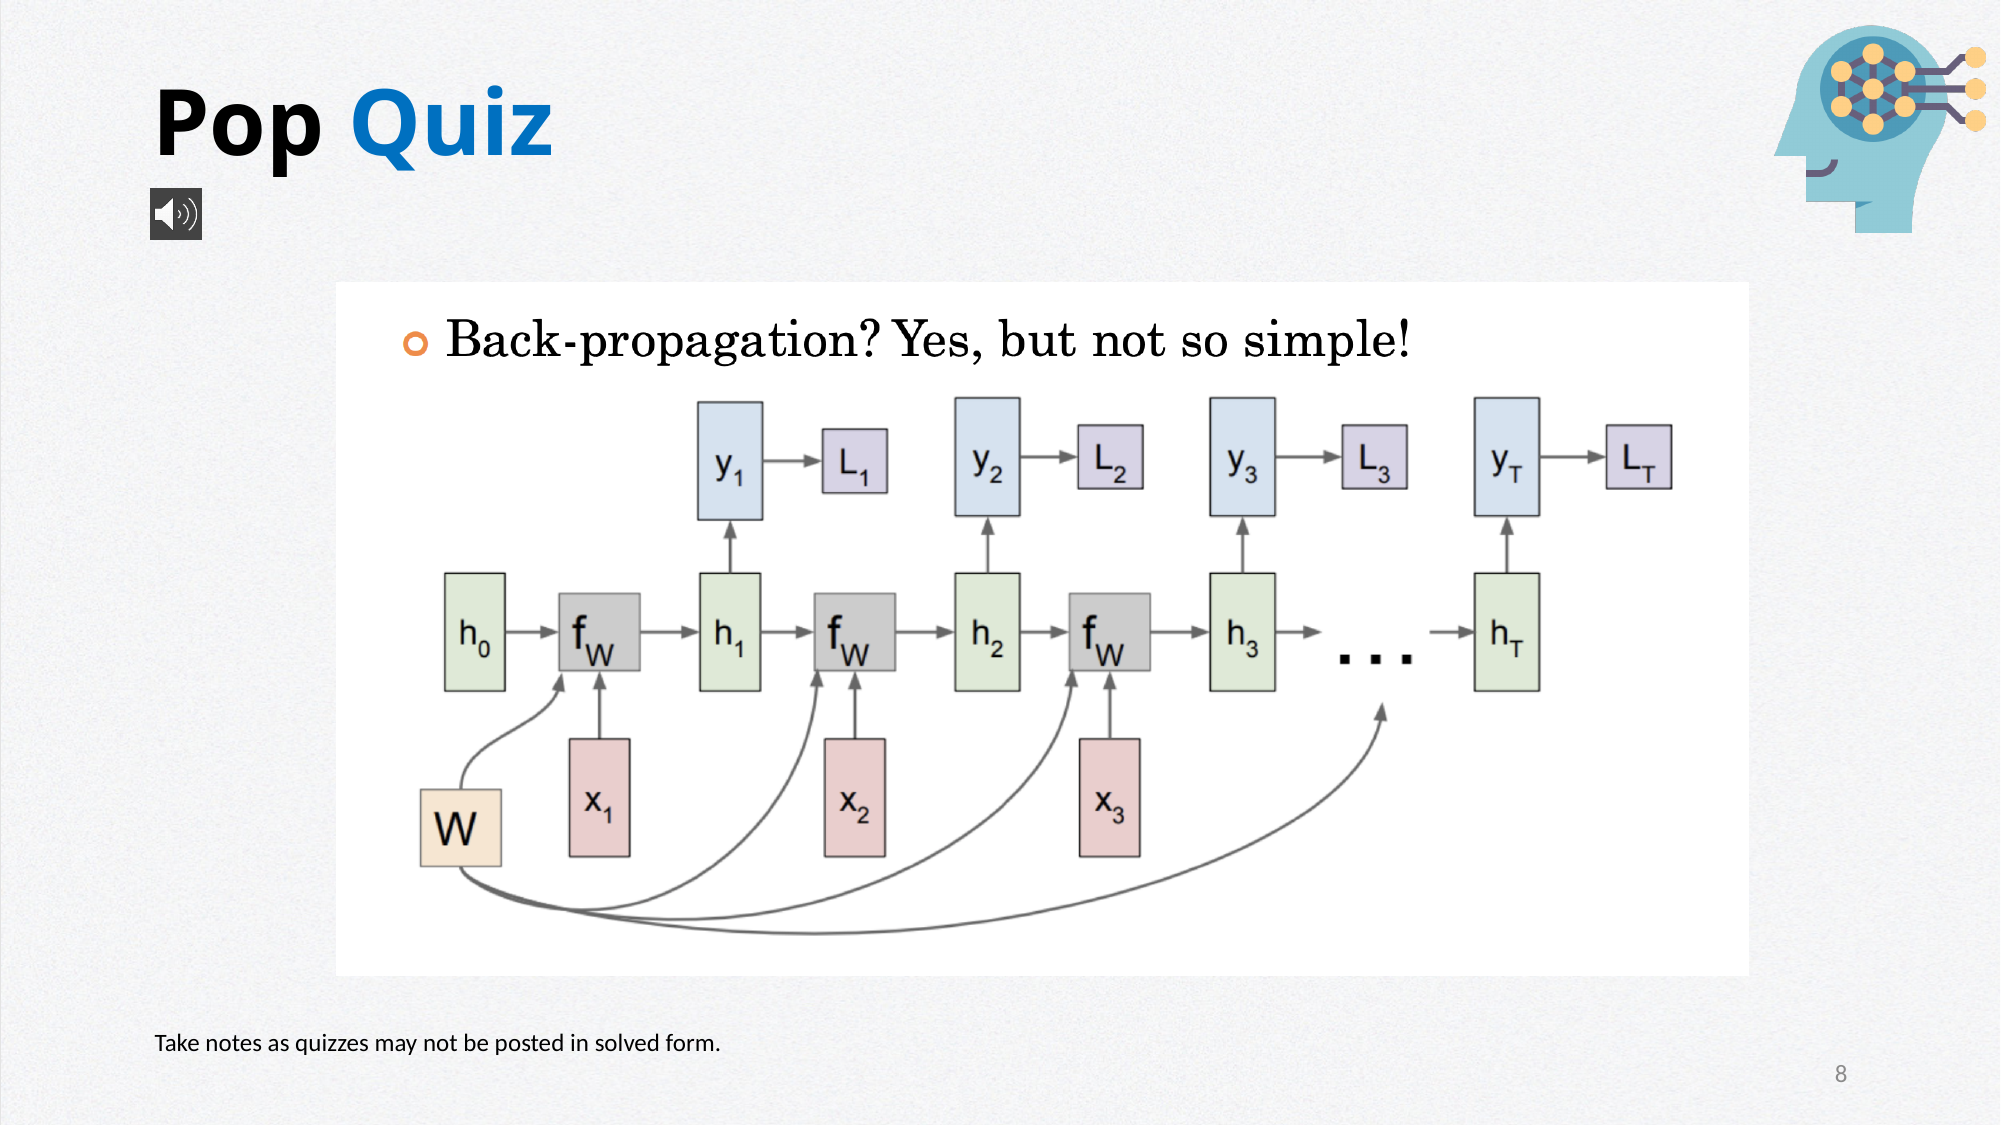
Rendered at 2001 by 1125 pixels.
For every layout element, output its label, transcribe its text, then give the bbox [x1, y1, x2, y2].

title Pop Quiz [137, 17, 1767, 235]
slide_number 7 [1412, 1042, 1863, 1103]
text_box Take notes as quizzes may not be posted in solved form. [139, 1019, 738, 1064]
picture [0, 0, 2001, 1125]
